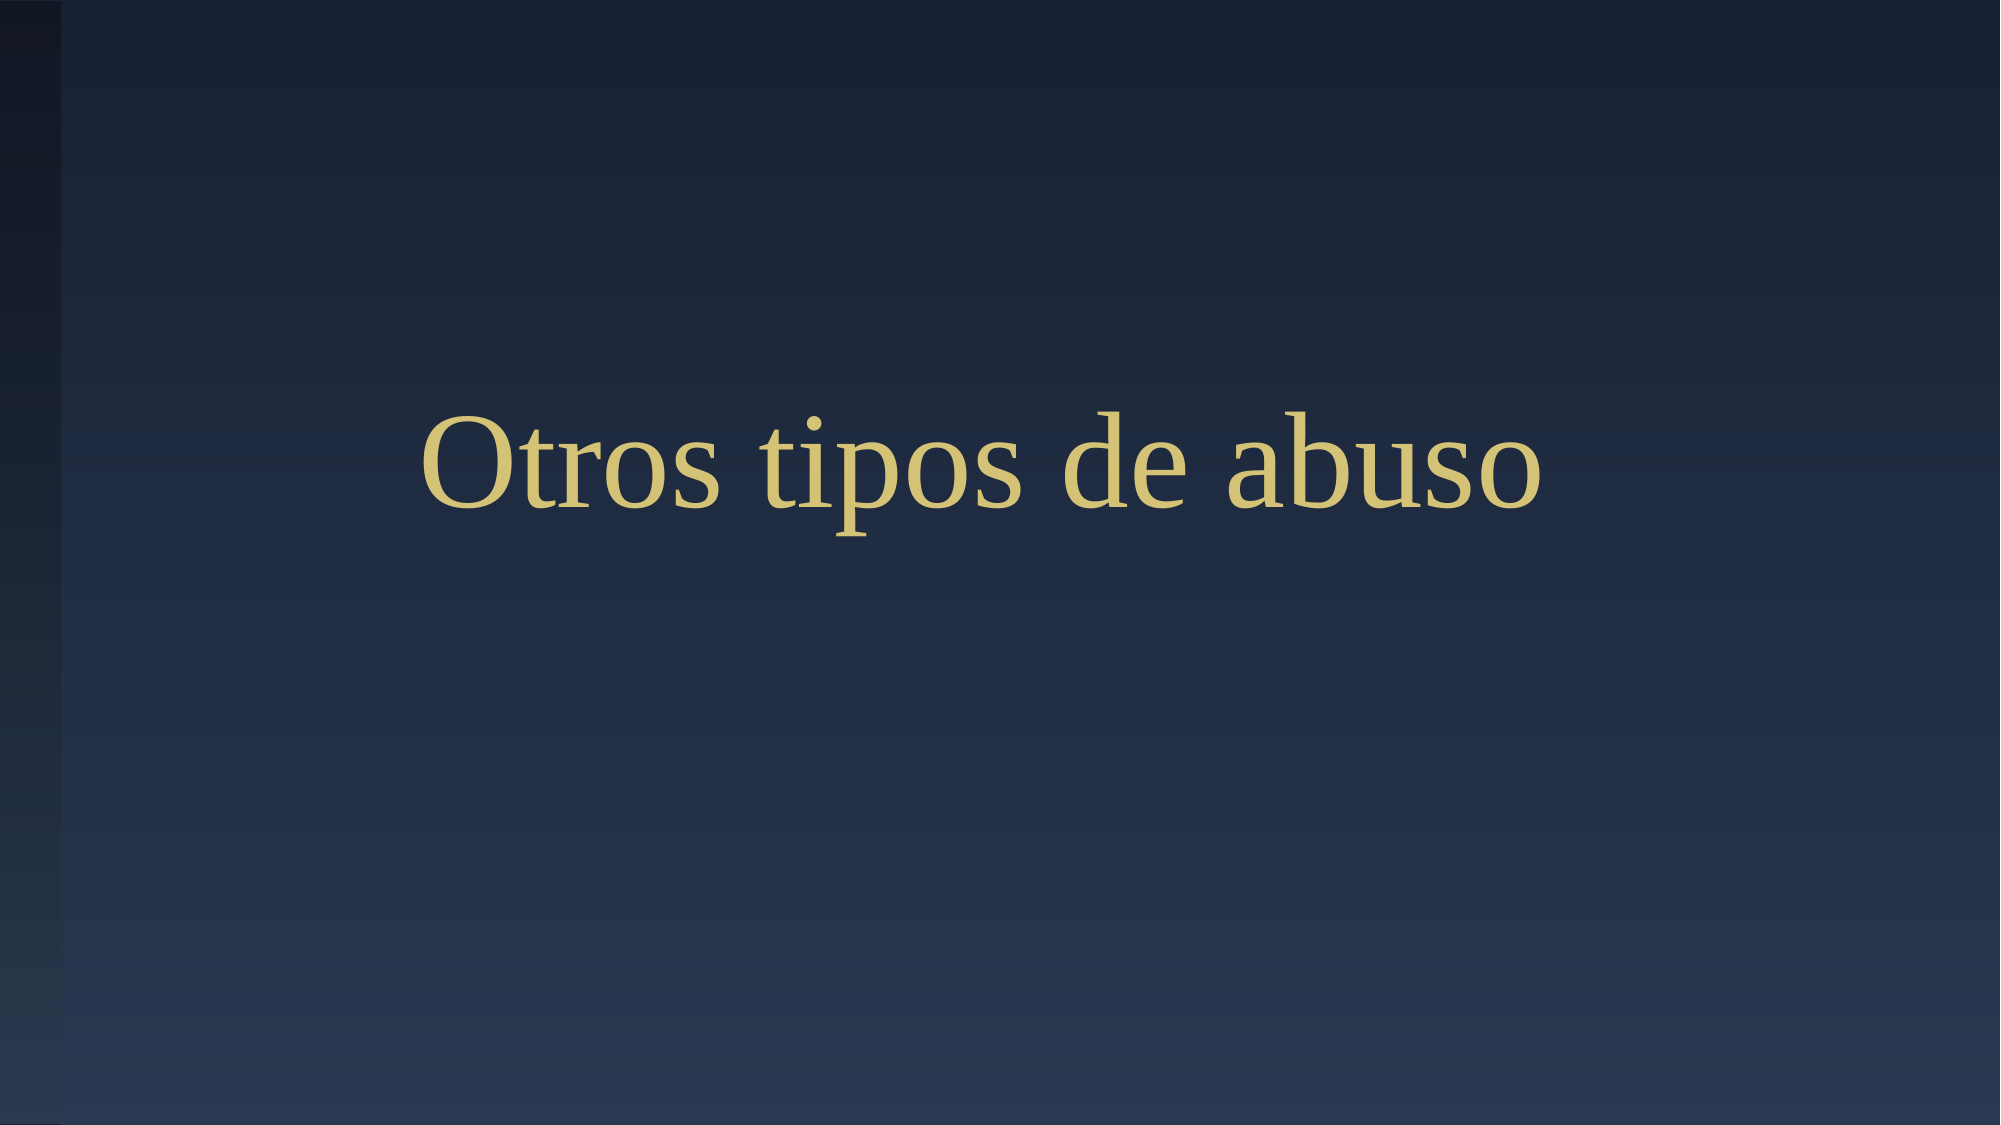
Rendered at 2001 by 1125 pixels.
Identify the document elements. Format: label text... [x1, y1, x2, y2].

title Otros tipos de abuso [82, 342, 1883, 563]
